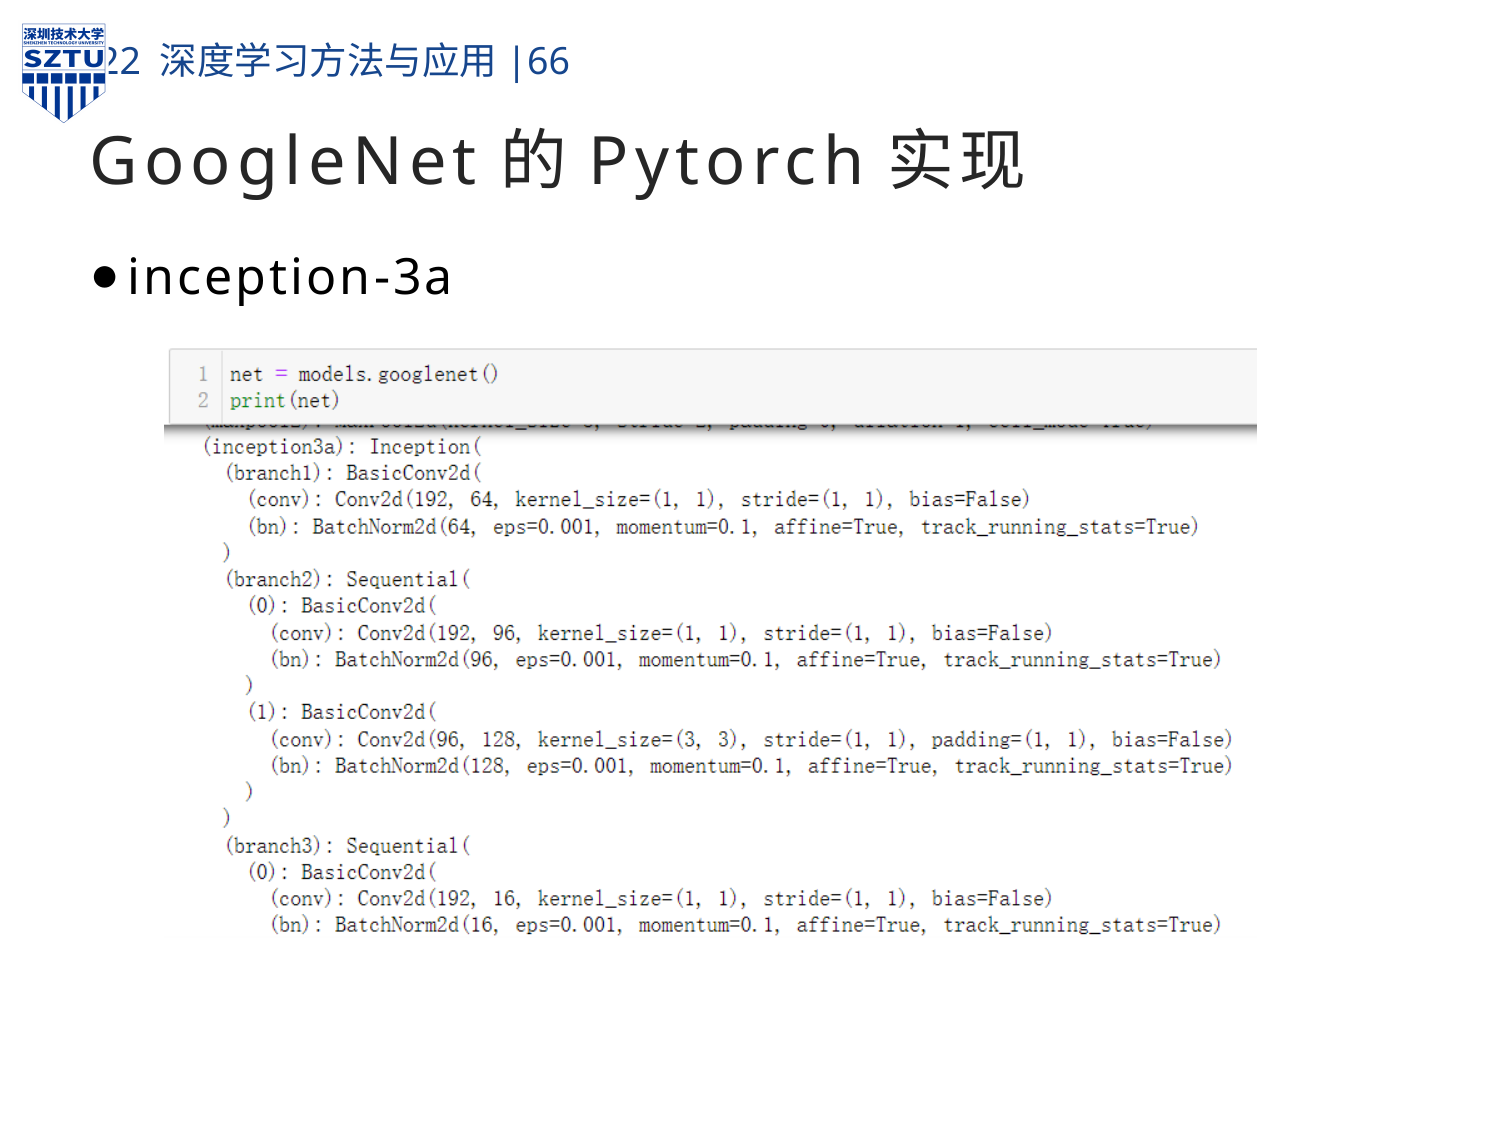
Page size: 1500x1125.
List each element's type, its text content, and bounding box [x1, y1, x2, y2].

picture [0, 0, 148, 156]
title GoogleNet的Pytorch实现 [74, 99, 1425, 216]
list inception-3a [74, 218, 1425, 1000]
picture [164, 336, 1257, 938]
